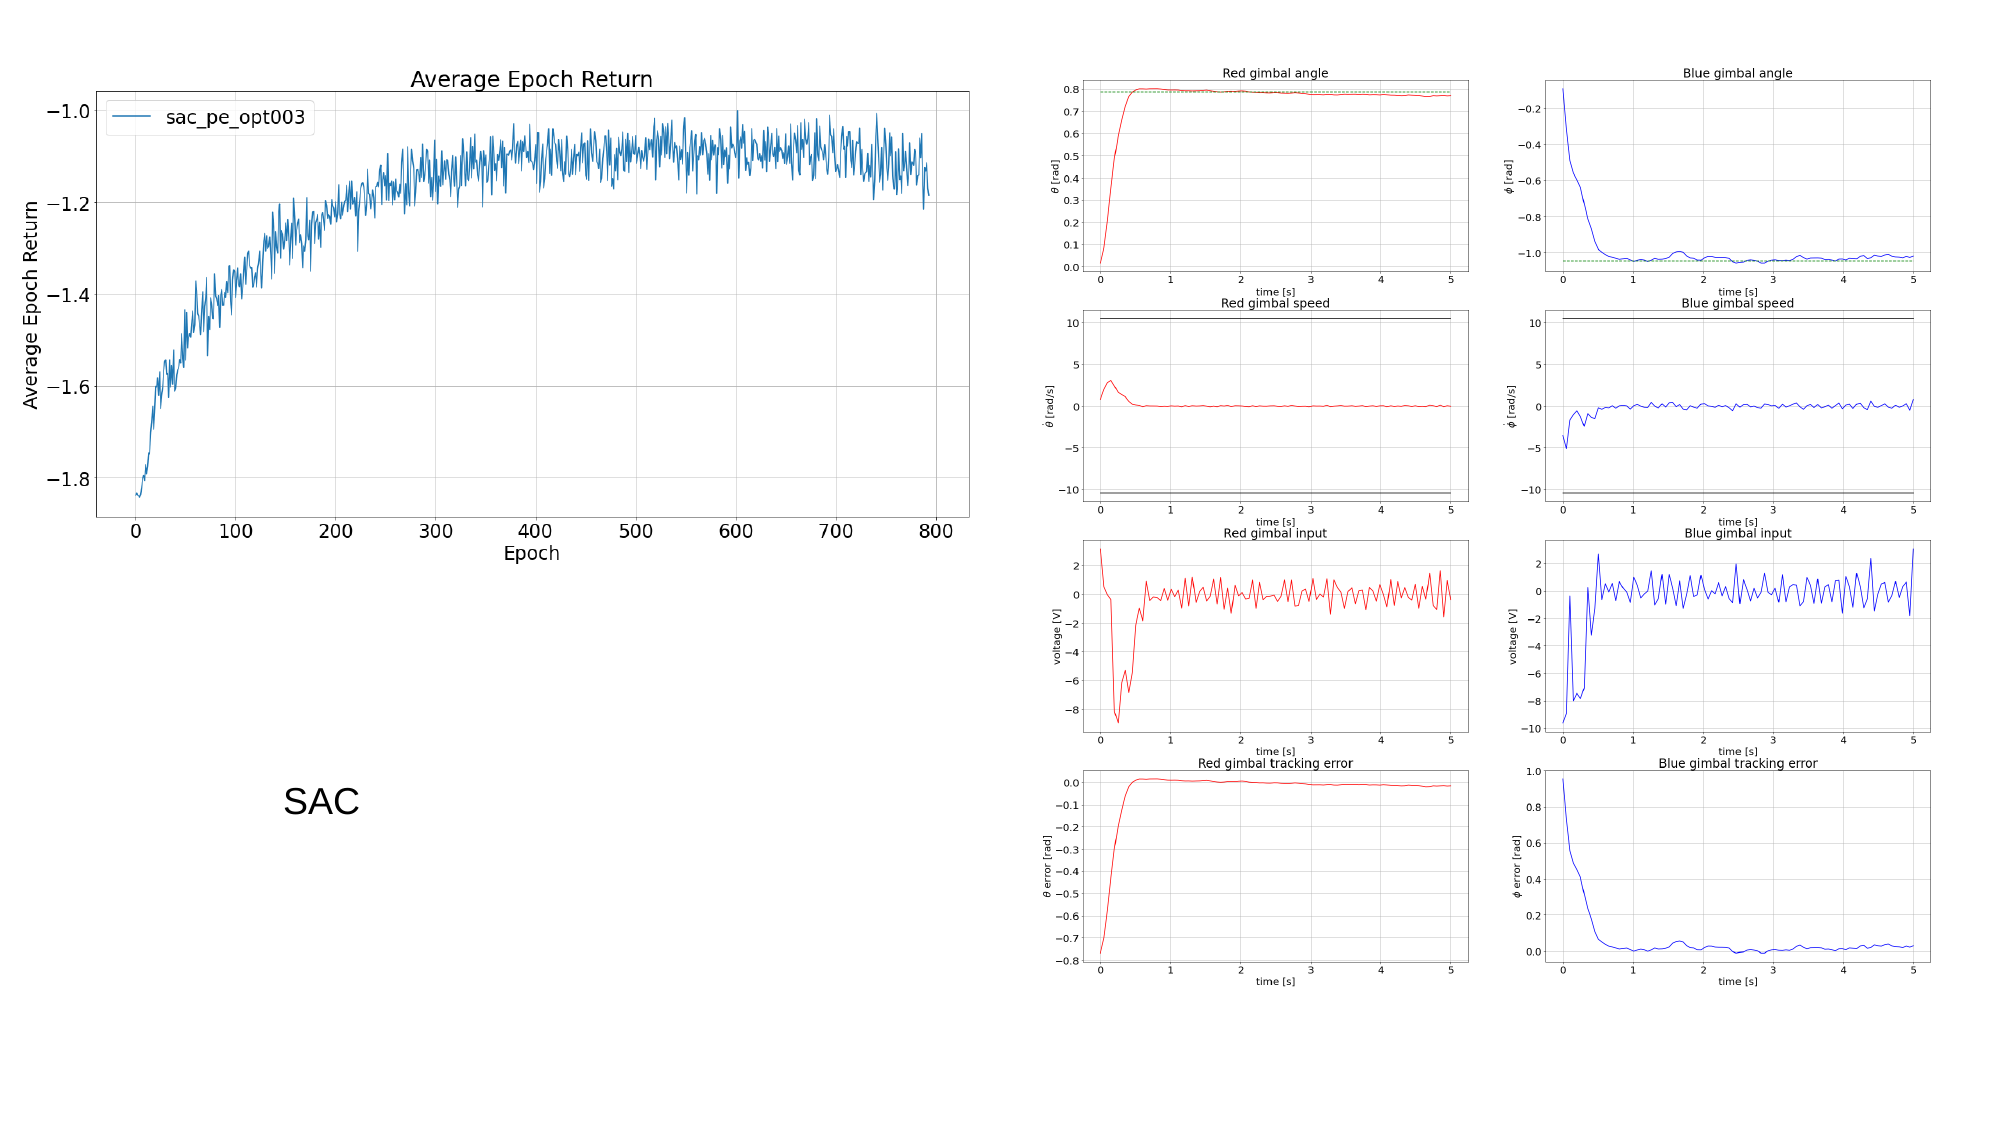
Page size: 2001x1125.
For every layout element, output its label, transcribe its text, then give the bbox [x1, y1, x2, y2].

picture [1037, 64, 1935, 990]
picture [17, 64, 973, 568]
text_box SAC [268, 769, 493, 830]
